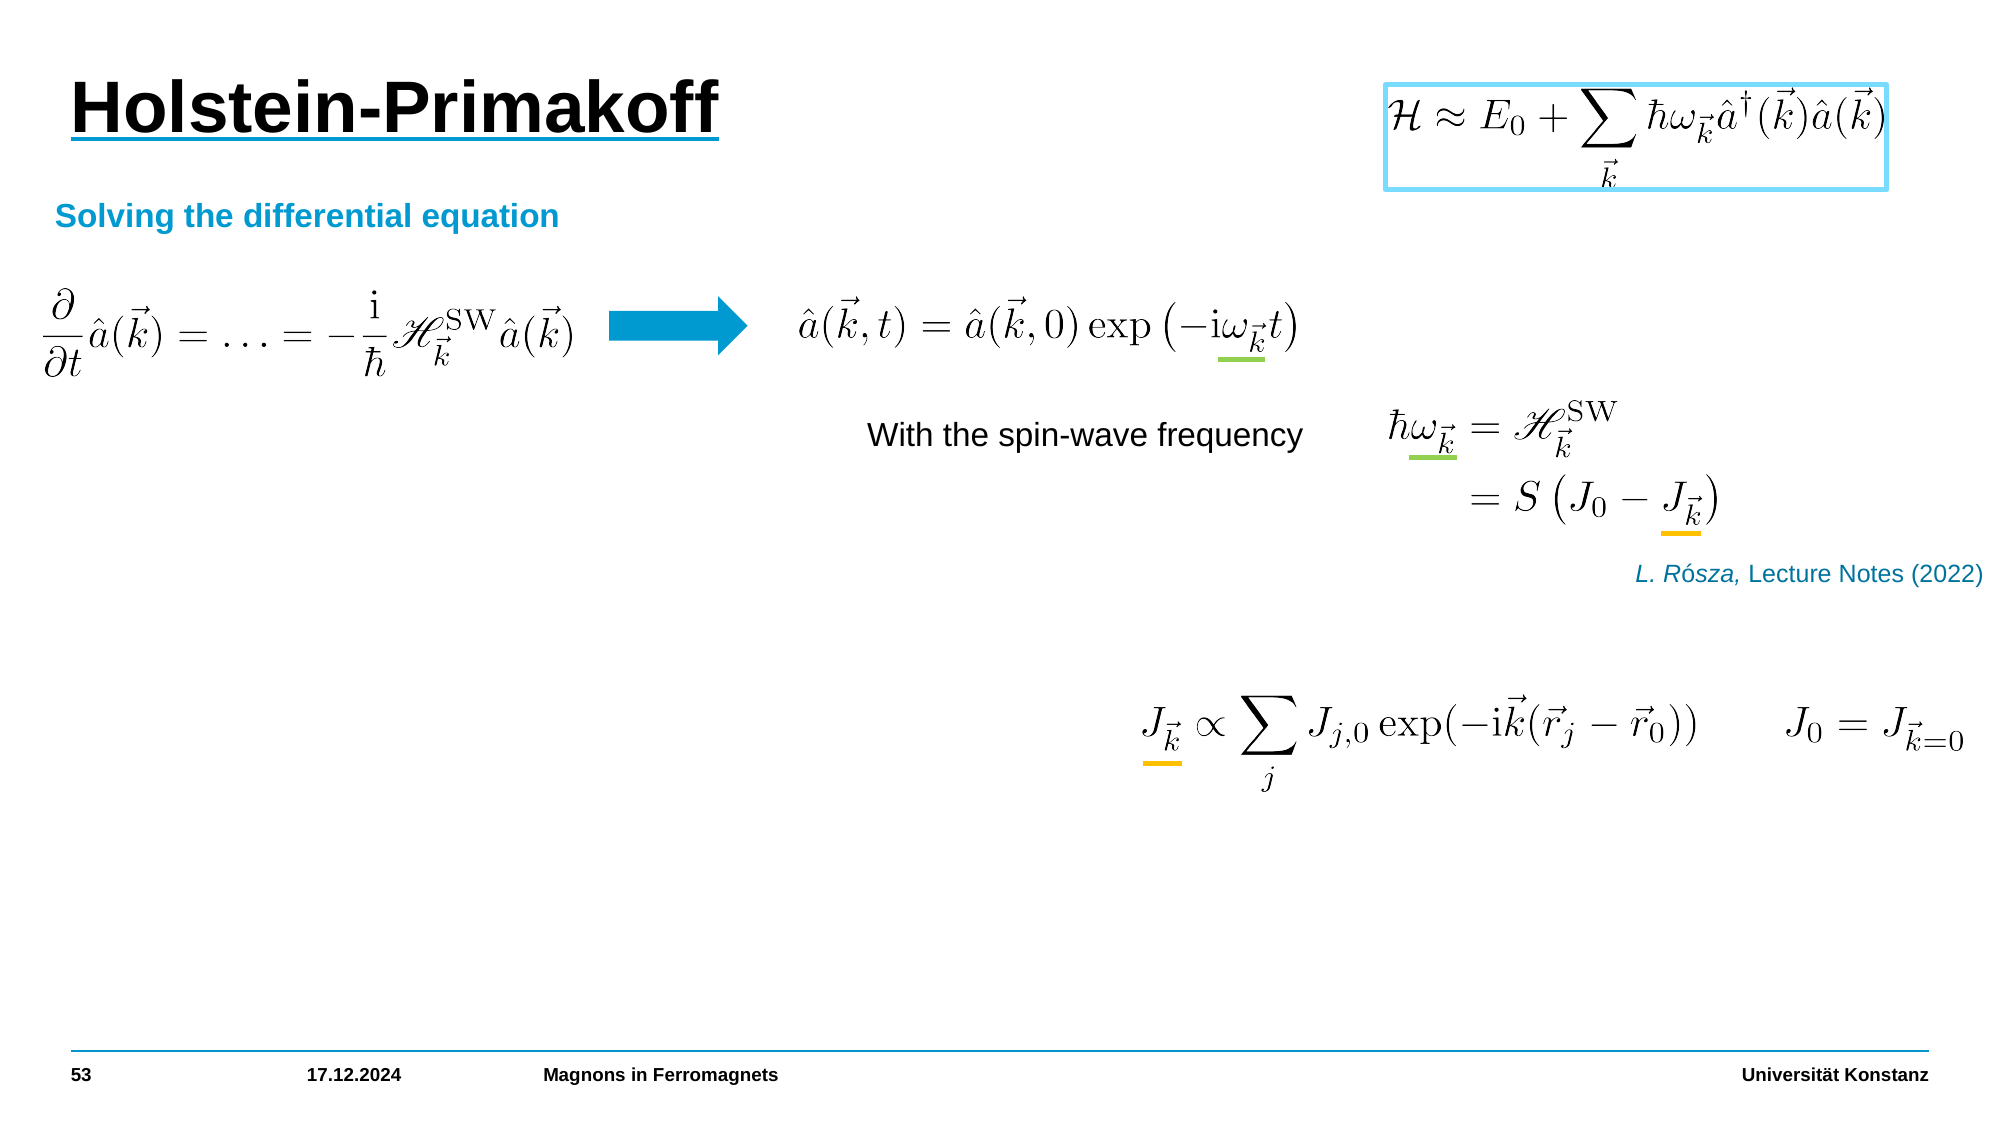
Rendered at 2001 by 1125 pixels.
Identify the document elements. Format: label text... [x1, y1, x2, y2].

text_box L. Rósza, Lecture Notes (2022) [1620, 549, 2000, 595]
footer Magnons in Ferromagnets [543, 1058, 1489, 1094]
picture [1389, 400, 1717, 525]
list Solving the differential equation [55, 189, 969, 863]
text_box [607, 294, 750, 358]
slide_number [306, 1058, 512, 1094]
picture [799, 295, 1296, 352]
text_box With the spin-wave frequency [852, 405, 1319, 461]
picture [43, 288, 572, 377]
title Holstein-Primakoff [70, 66, 1457, 268]
picture [1142, 694, 1964, 792]
picture [1387, 87, 1885, 188]
slide_number 53 [70, 1058, 276, 1094]
